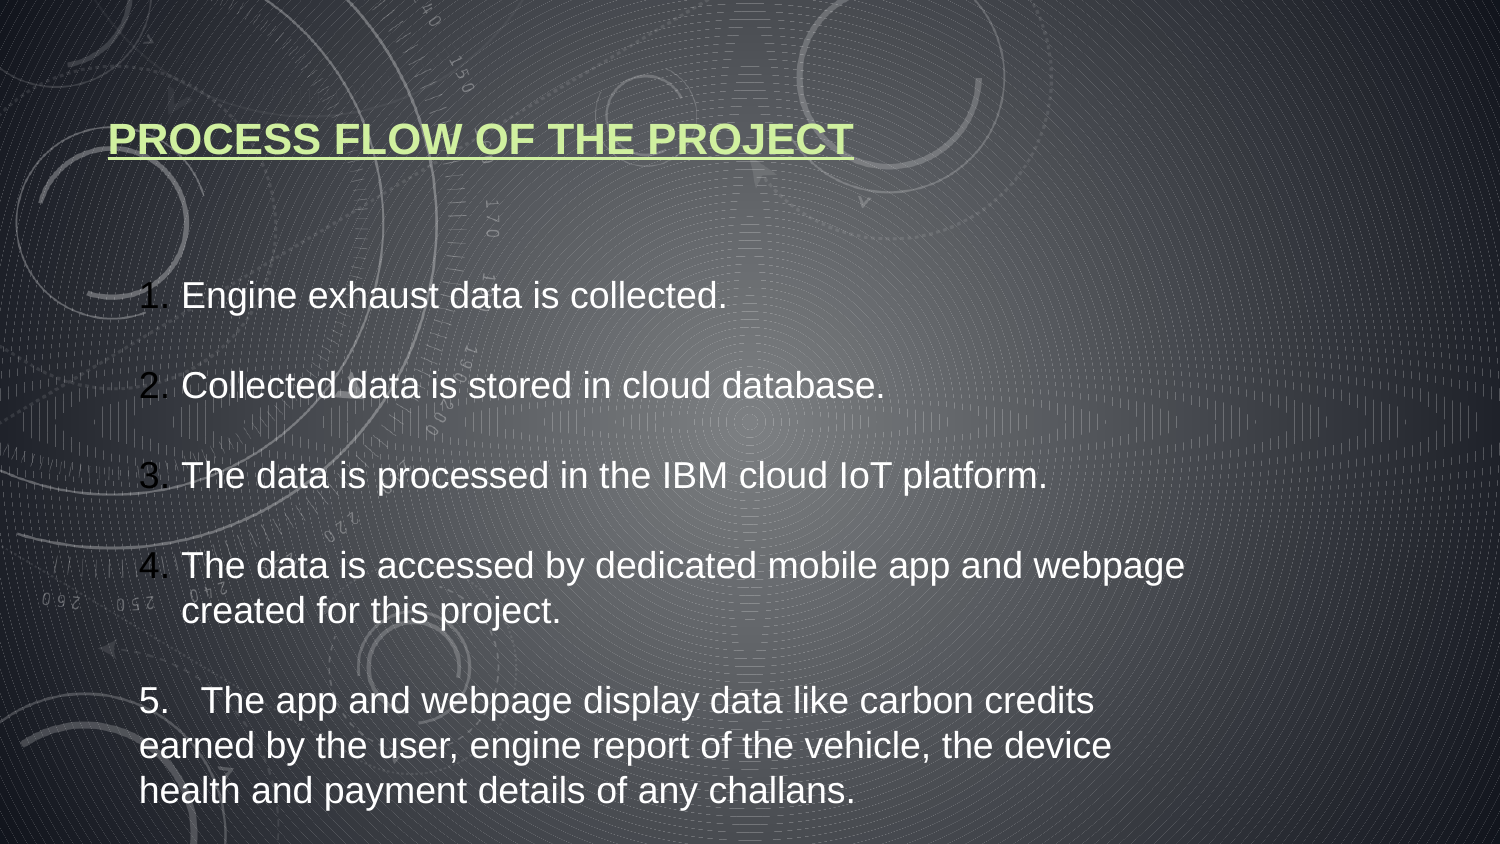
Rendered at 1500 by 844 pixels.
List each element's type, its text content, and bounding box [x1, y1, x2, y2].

picture [0, 0, 1500, 844]
text_box Engine exhaust data is collected. Collected data is stored in cloud database. The data is processed in the IBM cloud IoT platform. The data is accessed by dedicated mobile app and webpage created for this project. 5. The app and webpage display data like carbon credits earned by the user, engine report of the vehicle, the device health and payment details of any challans. [124, 263, 1206, 844]
text_box PROCESS FLOW OF THE PROJECT [92, 103, 1047, 171]
